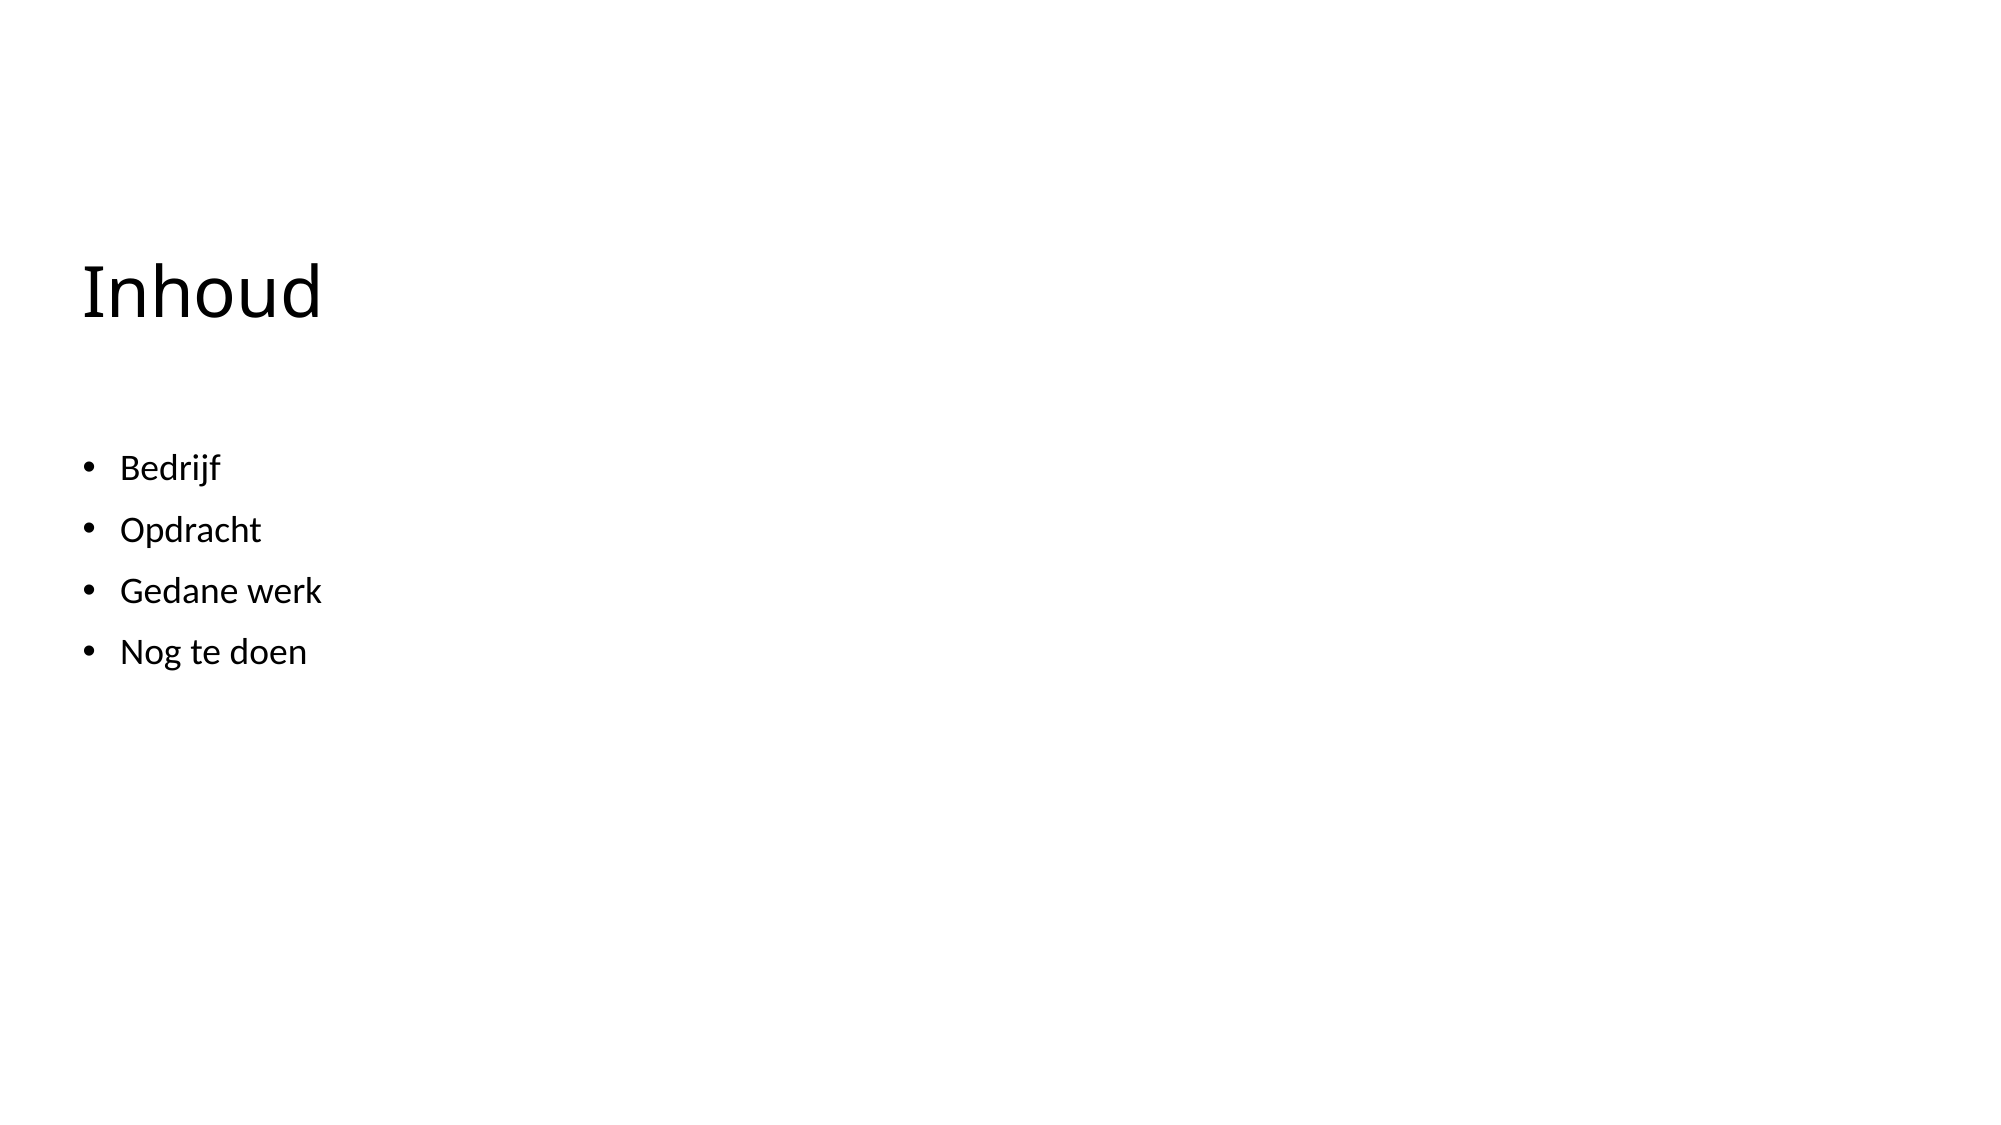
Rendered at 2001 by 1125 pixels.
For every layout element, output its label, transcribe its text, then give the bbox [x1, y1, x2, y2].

list Bedrijf Opdracht Gedane werk Nog te doen [67, 441, 806, 1029]
title Inhoud [67, 161, 804, 341]
